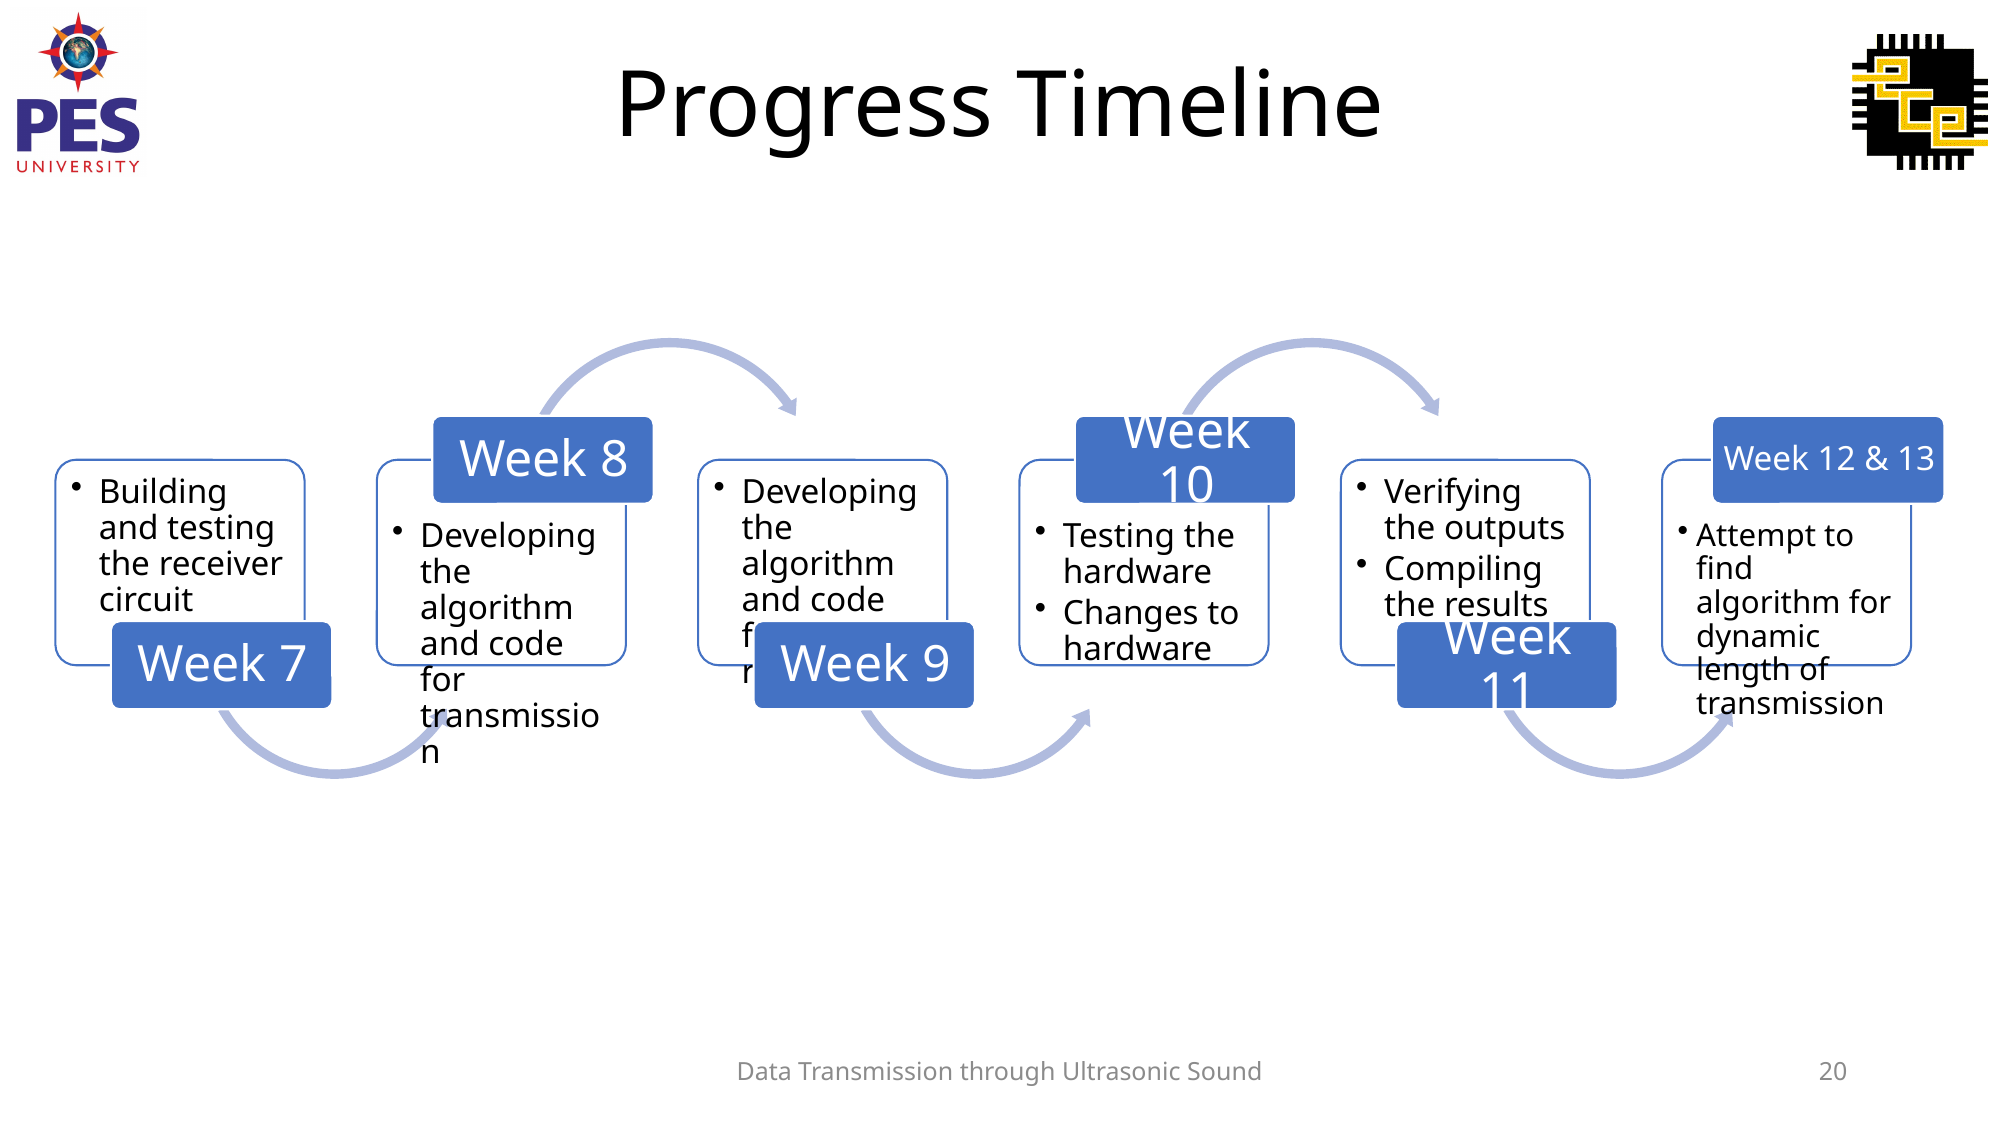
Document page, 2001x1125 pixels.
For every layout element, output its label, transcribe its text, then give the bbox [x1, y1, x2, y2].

footer Data Transmission through Ultrasonic Sound [662, 1042, 1338, 1103]
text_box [55, 117, 1945, 1007]
slide_number 20 [1412, 1042, 1863, 1103]
picture [10, 7, 147, 177]
picture [1852, 34, 1988, 170]
title Progress Timeline [148, 36, 1852, 117]
